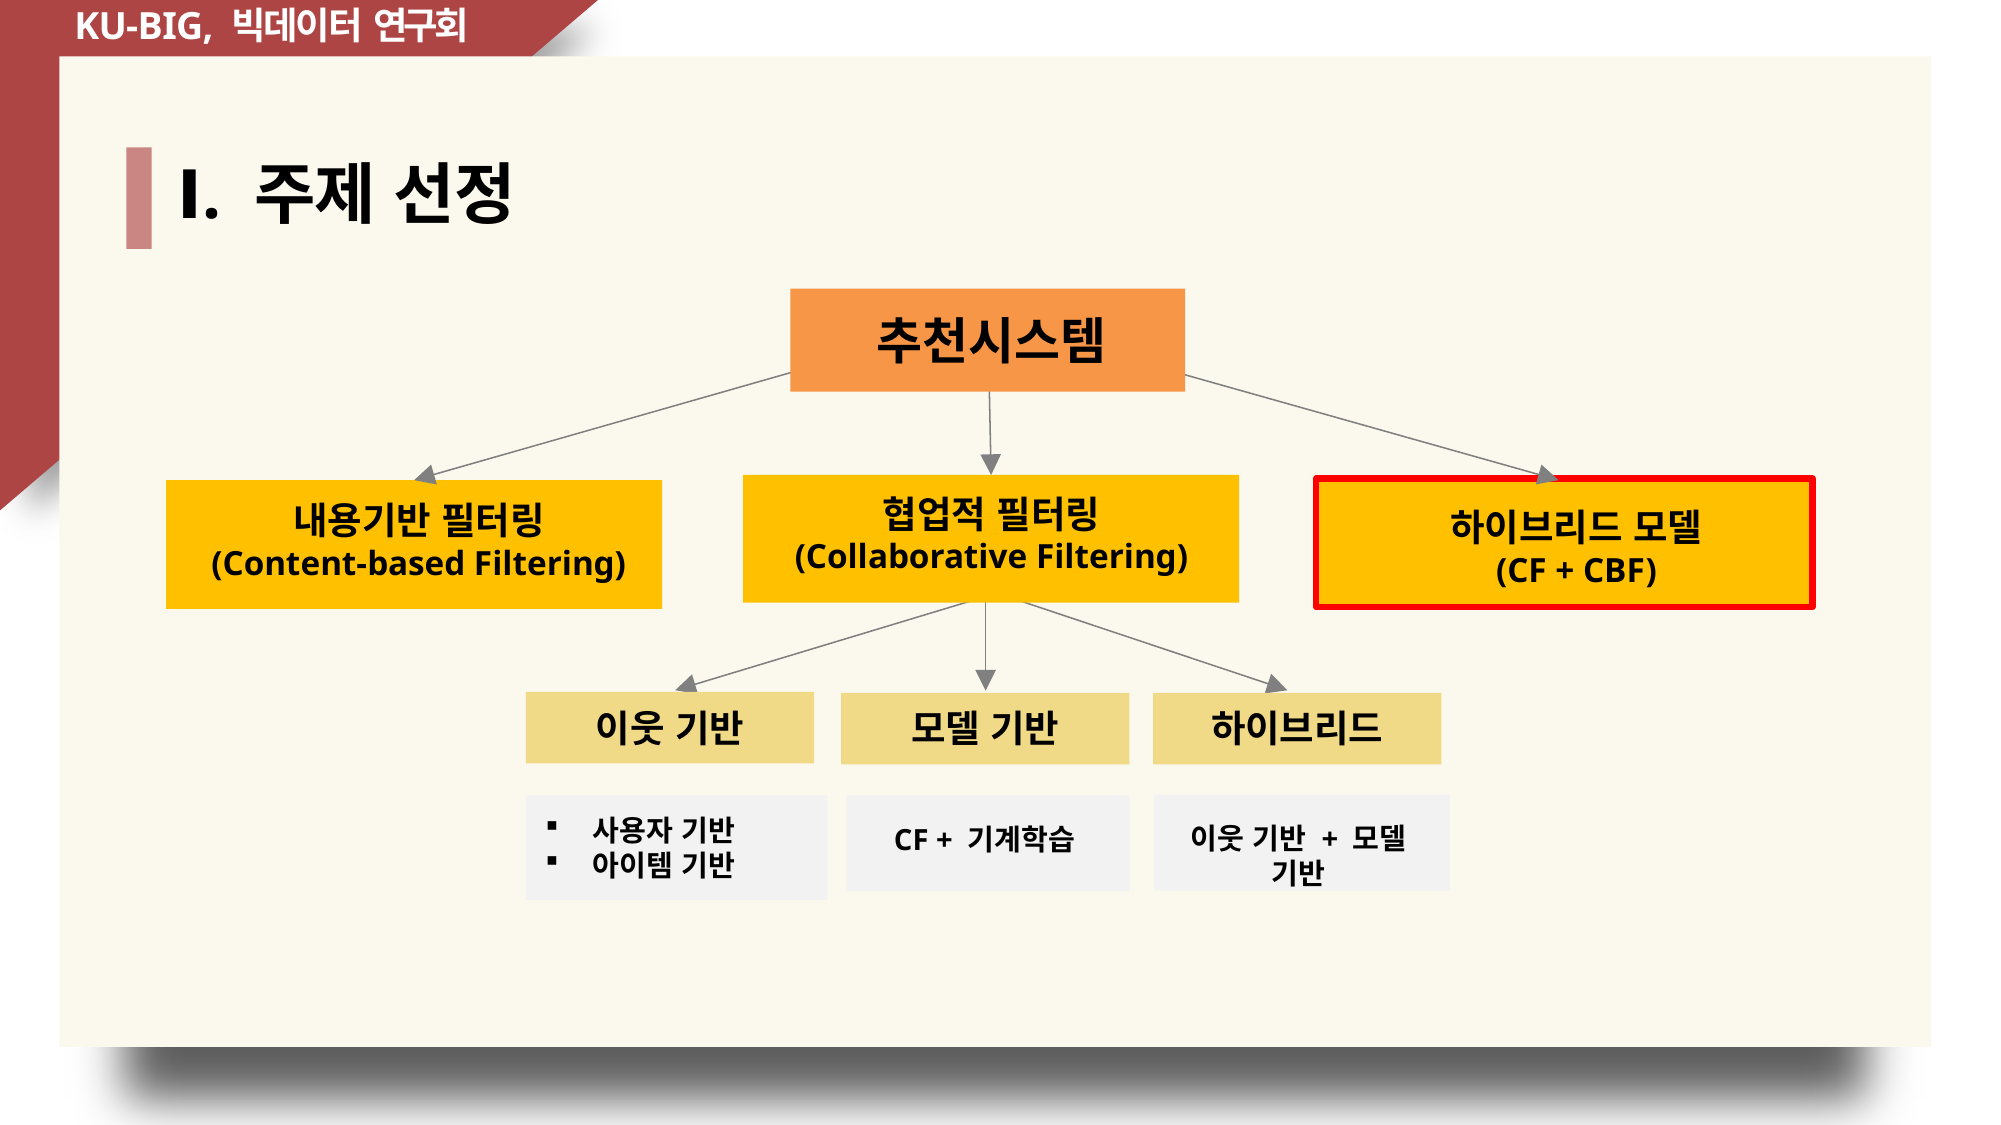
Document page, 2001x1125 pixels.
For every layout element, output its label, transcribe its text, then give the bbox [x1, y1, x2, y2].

text_box KU-BIG, 빅데이터 연구회 [72, 0, 476, 48]
title Ⅰ. 주제 선정 [175, 150, 1614, 285]
text_box [126, 147, 152, 249]
picture [534, 0, 645, 56]
picture [0, 108, 1935, 1125]
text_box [165, 288, 1813, 901]
